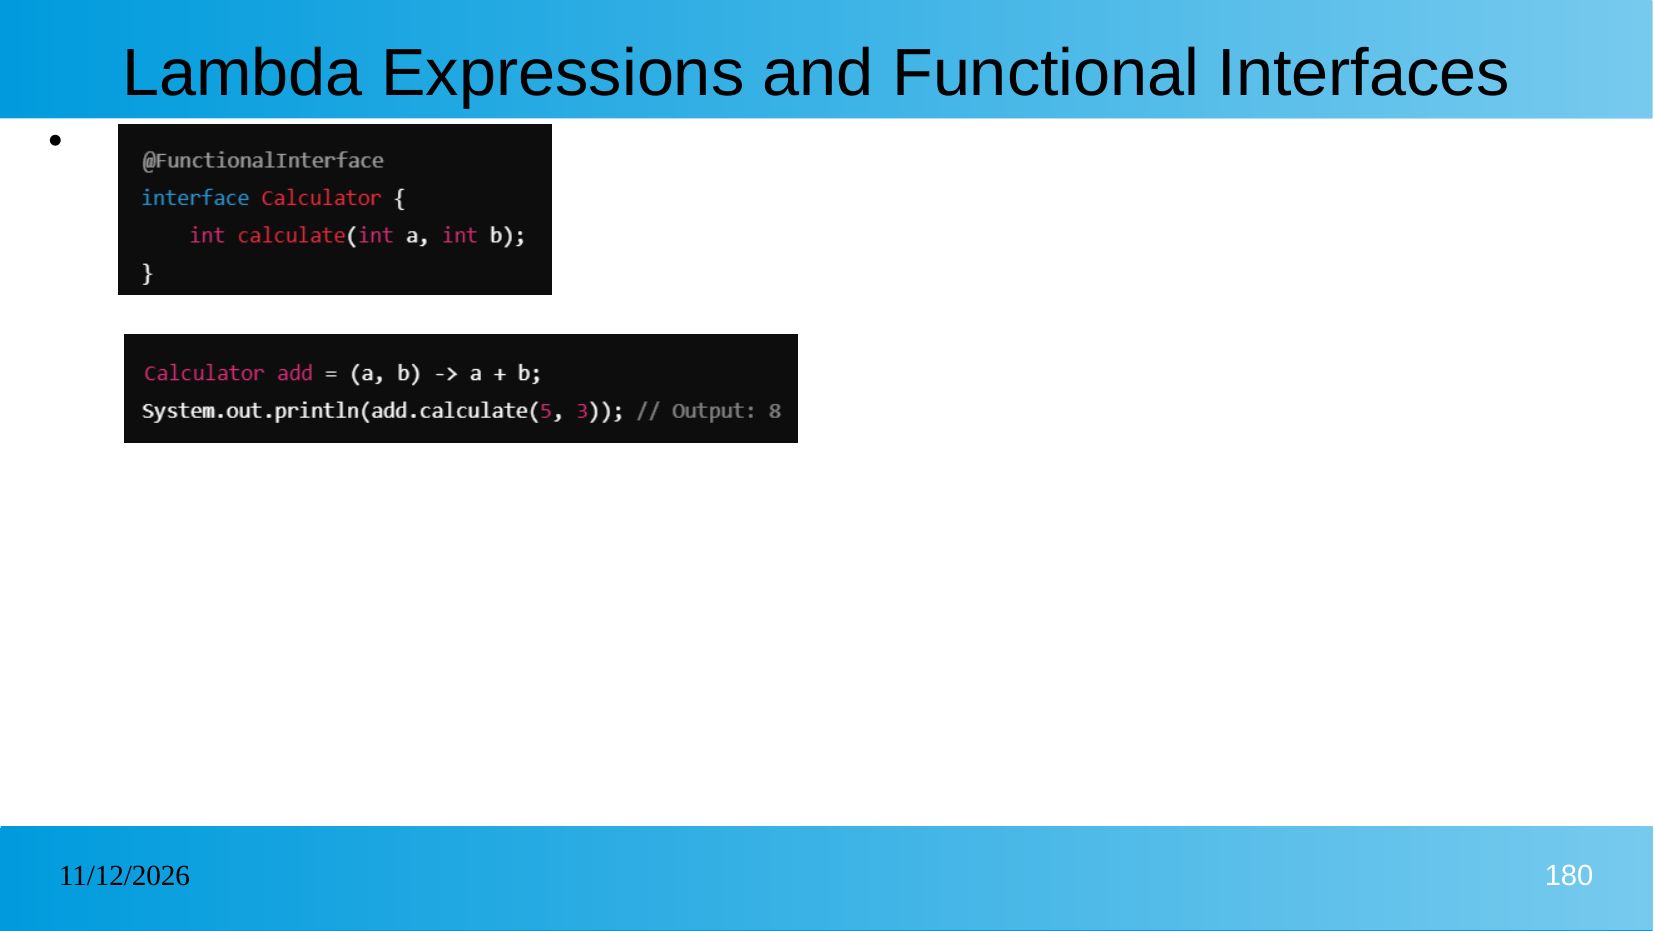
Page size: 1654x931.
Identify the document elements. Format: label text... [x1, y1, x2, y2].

title Lambda Expressions and Functional Interfaces [59, 29, 1594, 108]
list [30, 118, 1566, 840]
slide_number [59, 856, 443, 915]
picture [124, 333, 798, 443]
picture [117, 123, 552, 296]
slide_number 180 [1210, 856, 1594, 915]
